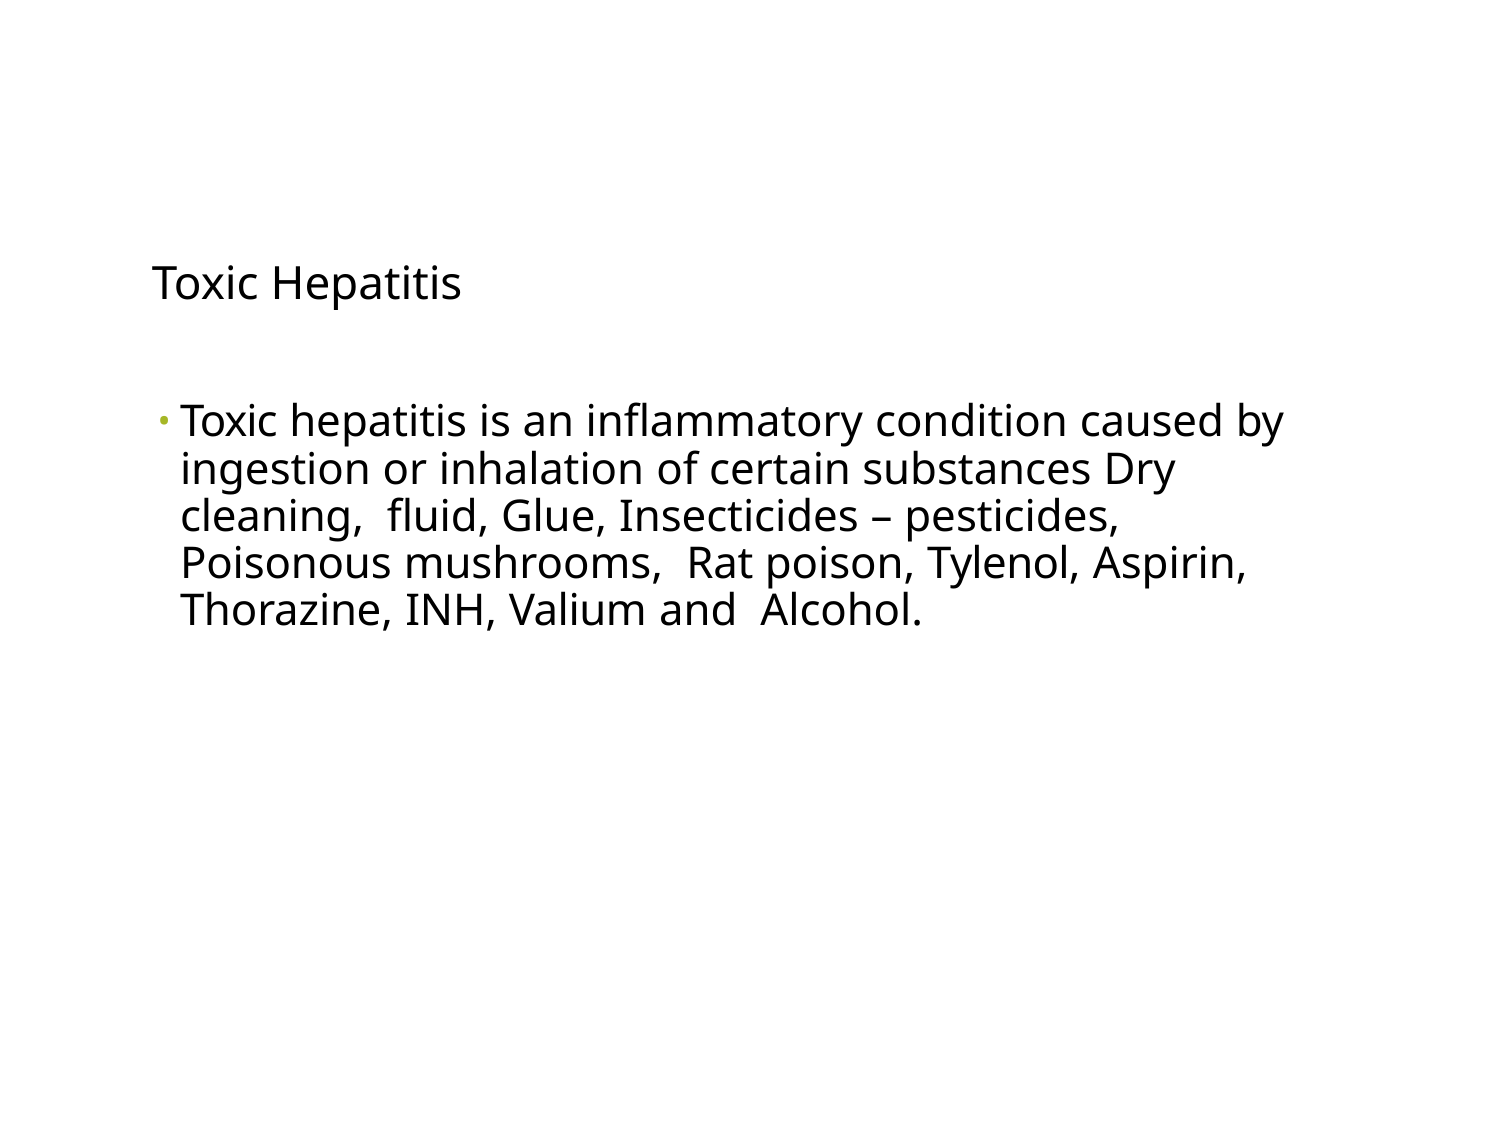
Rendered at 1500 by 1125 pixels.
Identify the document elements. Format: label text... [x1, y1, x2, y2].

title Toxic Hepatitis [150, 251, 669, 442]
text_box Toxic hepatitis is an inflammatory condition caused by ingestion or inhalation of certain substances Dry cleaning, fluid, Glue, Insecticides – pesticides, Poisonous mushrooms, Rat poison, Tylenol, Aspirin, Thorazine, INH, Valium and Alcohol. [155, 392, 1341, 636]
